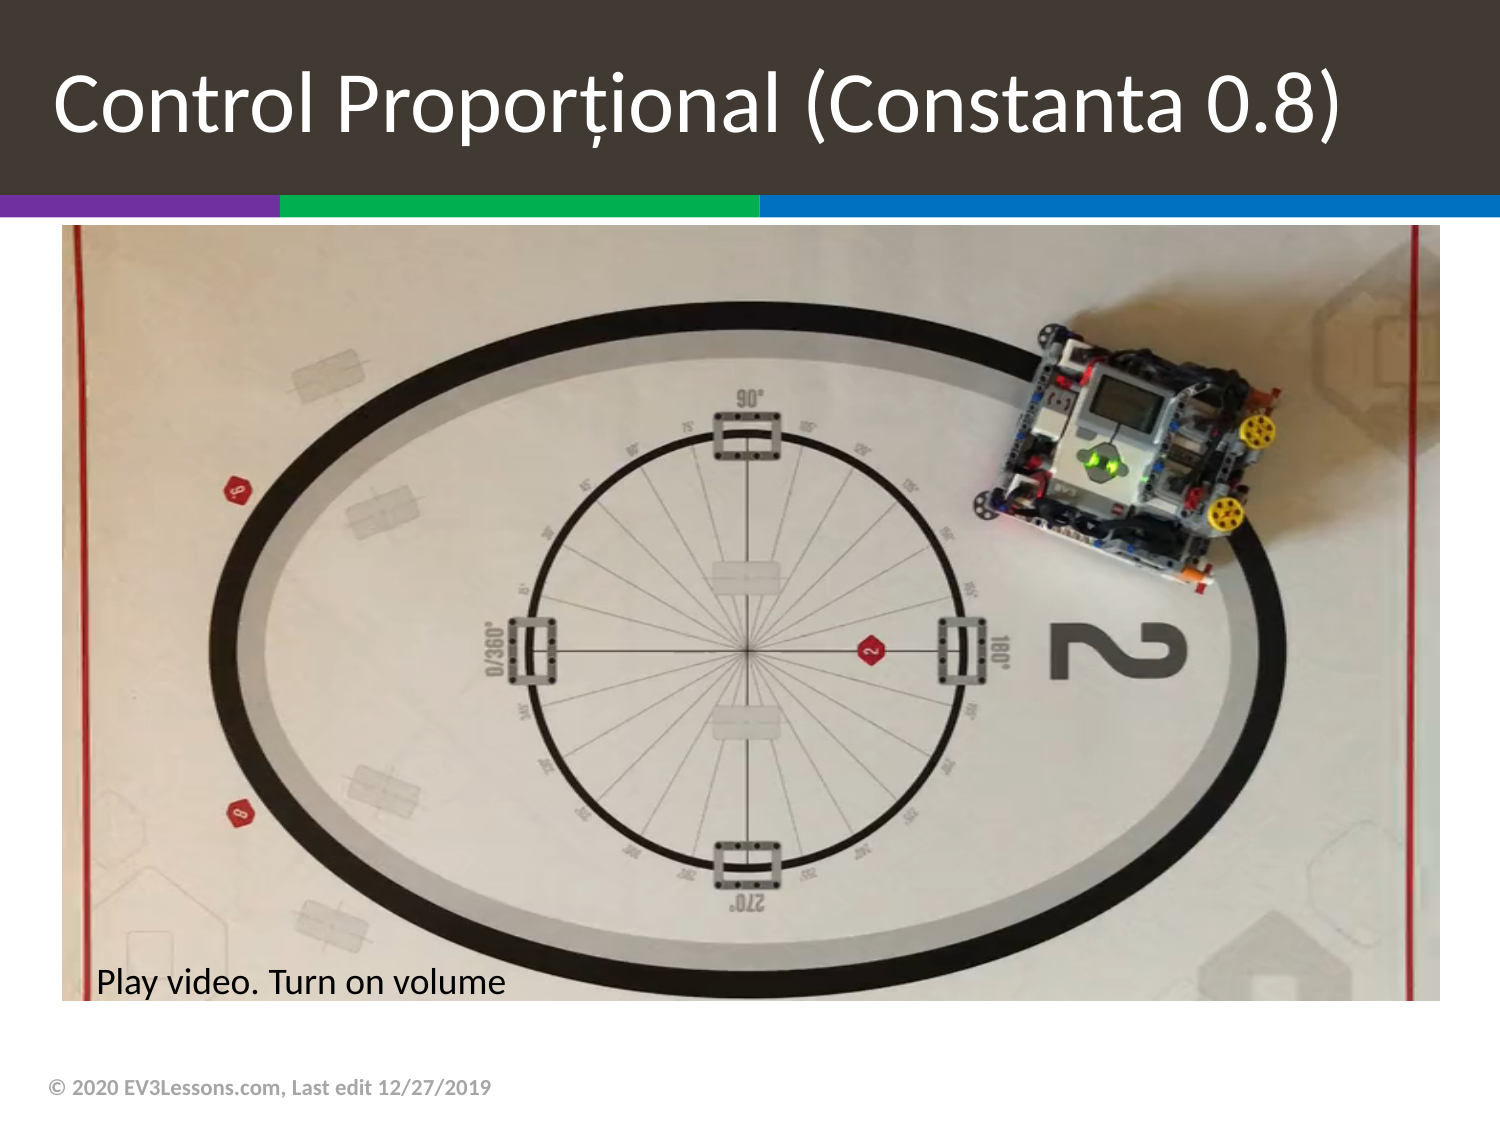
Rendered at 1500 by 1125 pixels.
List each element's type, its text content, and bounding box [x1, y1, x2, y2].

title Control Proporțional (Constanta 0.8) [0, 0, 1500, 195]
footer © 2020 EV3Lessons.com, Last edit 12/27/2019 [32, 1055, 1038, 1116]
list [60, 224, 1441, 1002]
